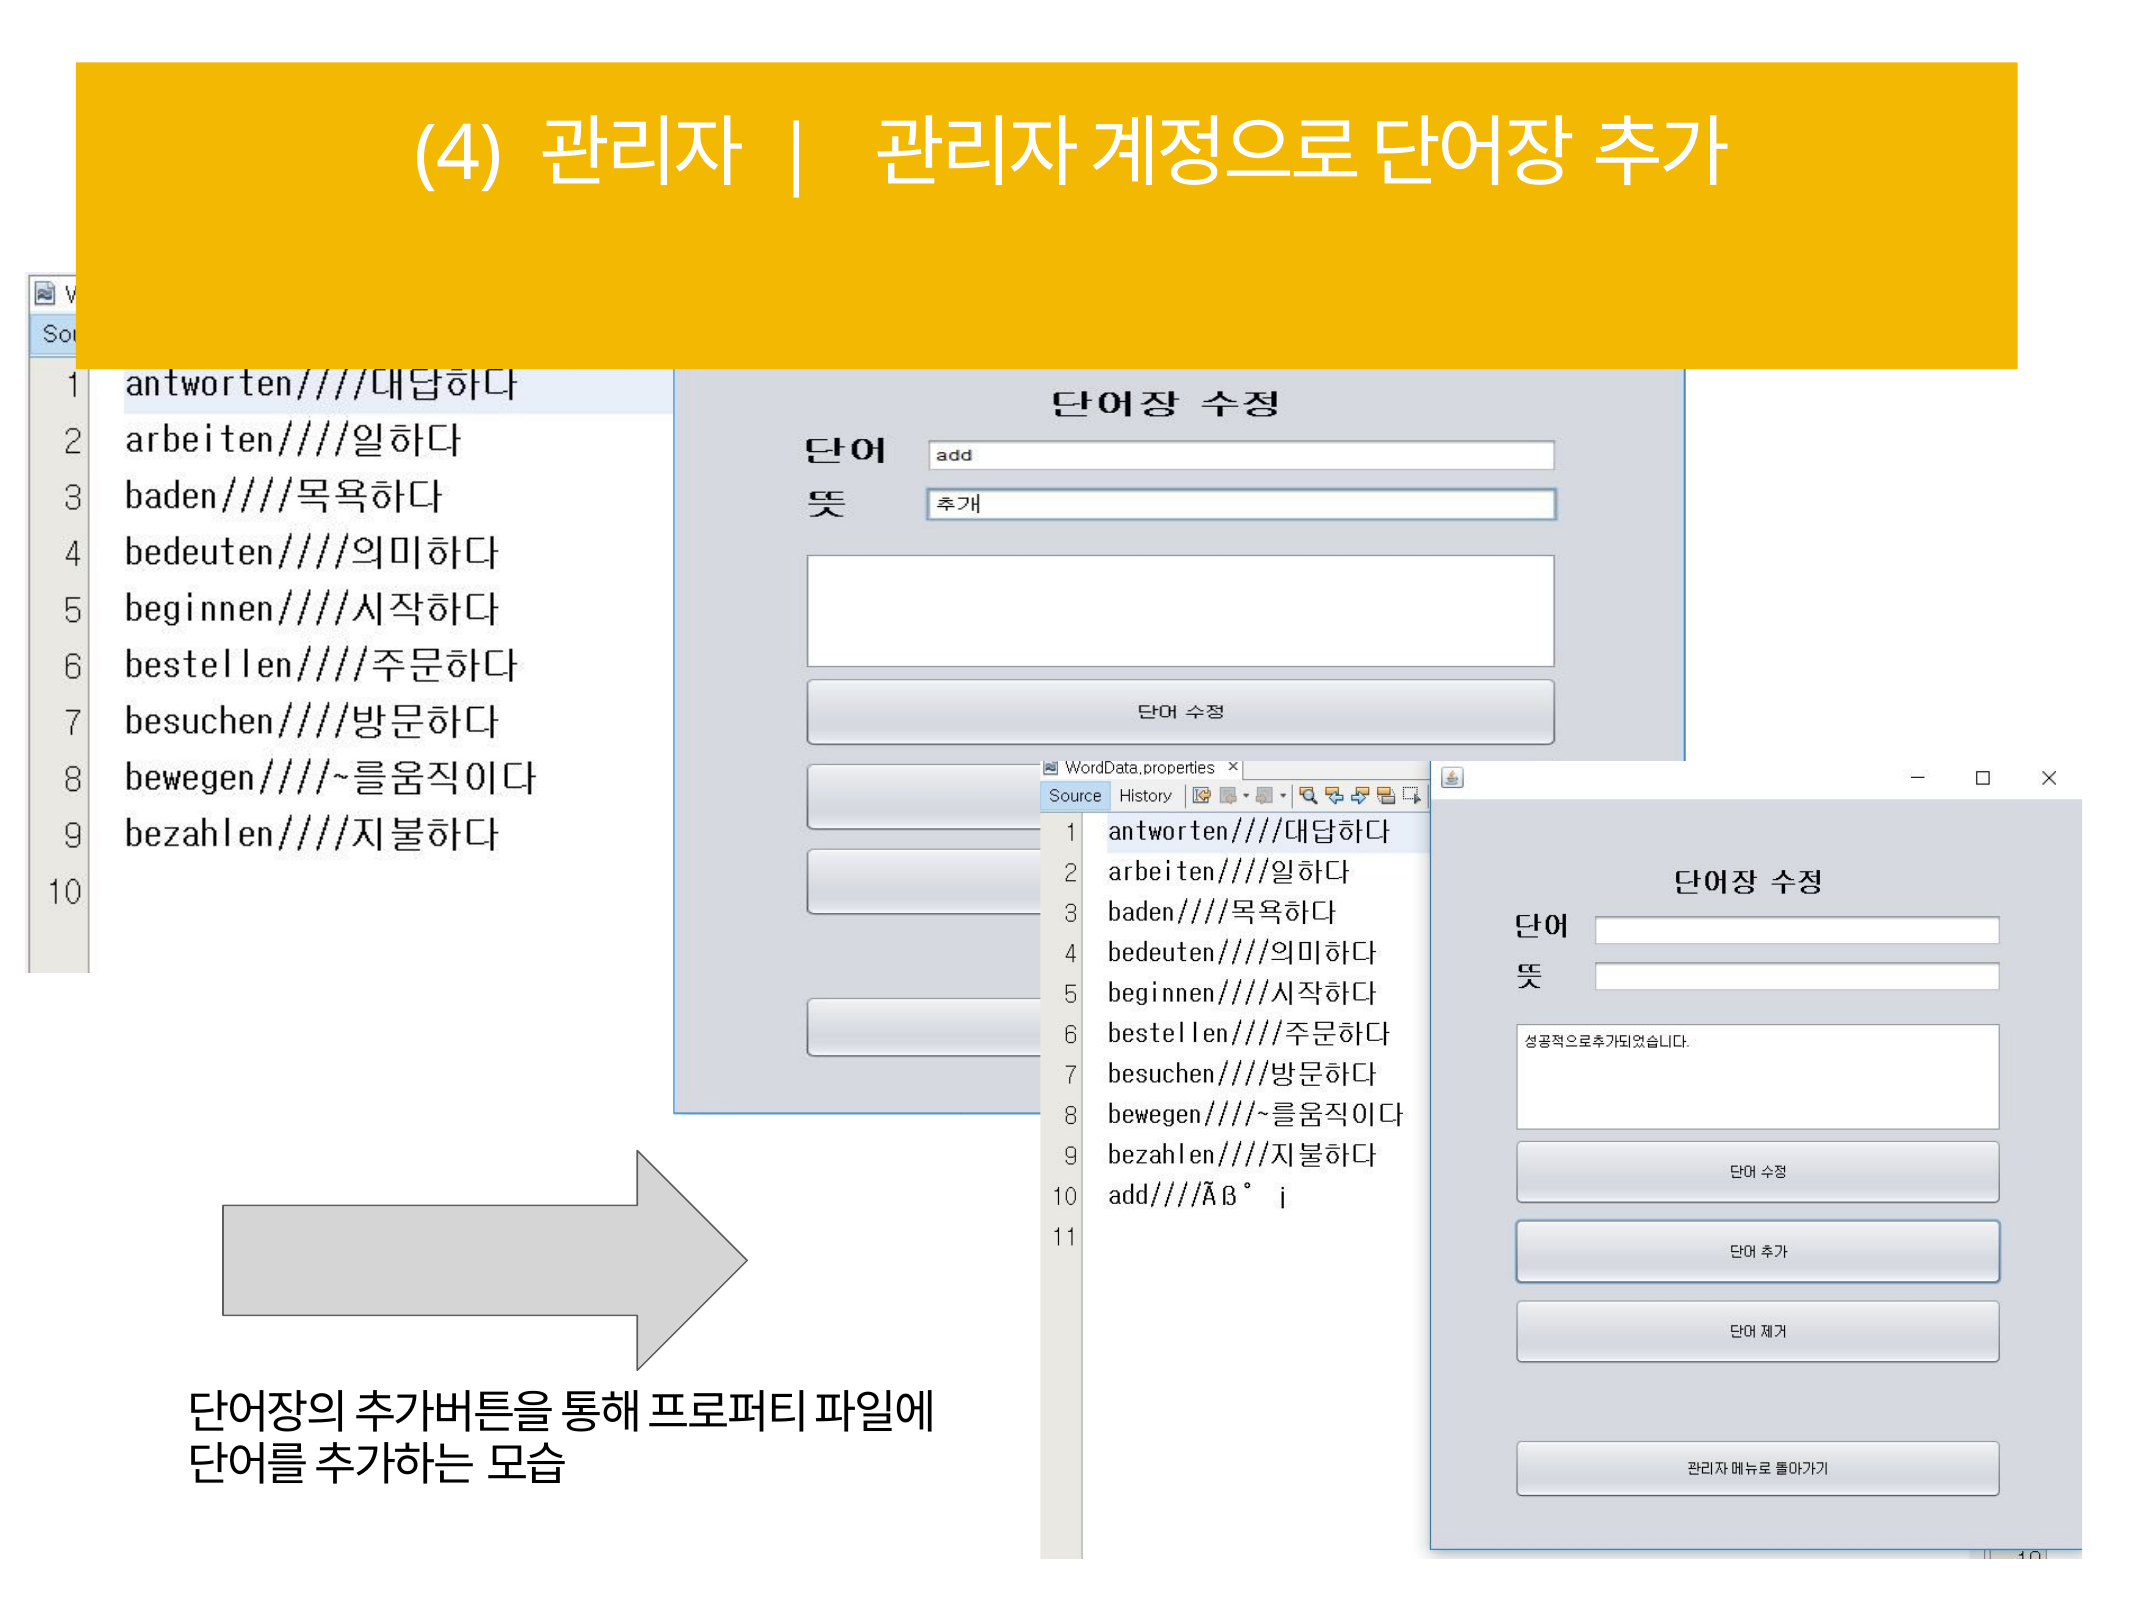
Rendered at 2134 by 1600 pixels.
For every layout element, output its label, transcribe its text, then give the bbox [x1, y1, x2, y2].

text_box [222, 1150, 748, 1371]
text_box [673, 370, 1686, 1115]
text_box 단어장의 추가버튼을 통해 프로퍼티 파일에 단어를 추가하는 모습 [185, 1379, 963, 1490]
title (4) 관리자 | 관리자 계정으로 단어장 추가 [75, 62, 2018, 370]
text_box [24, 272, 673, 973]
text_box [1040, 761, 2083, 1560]
